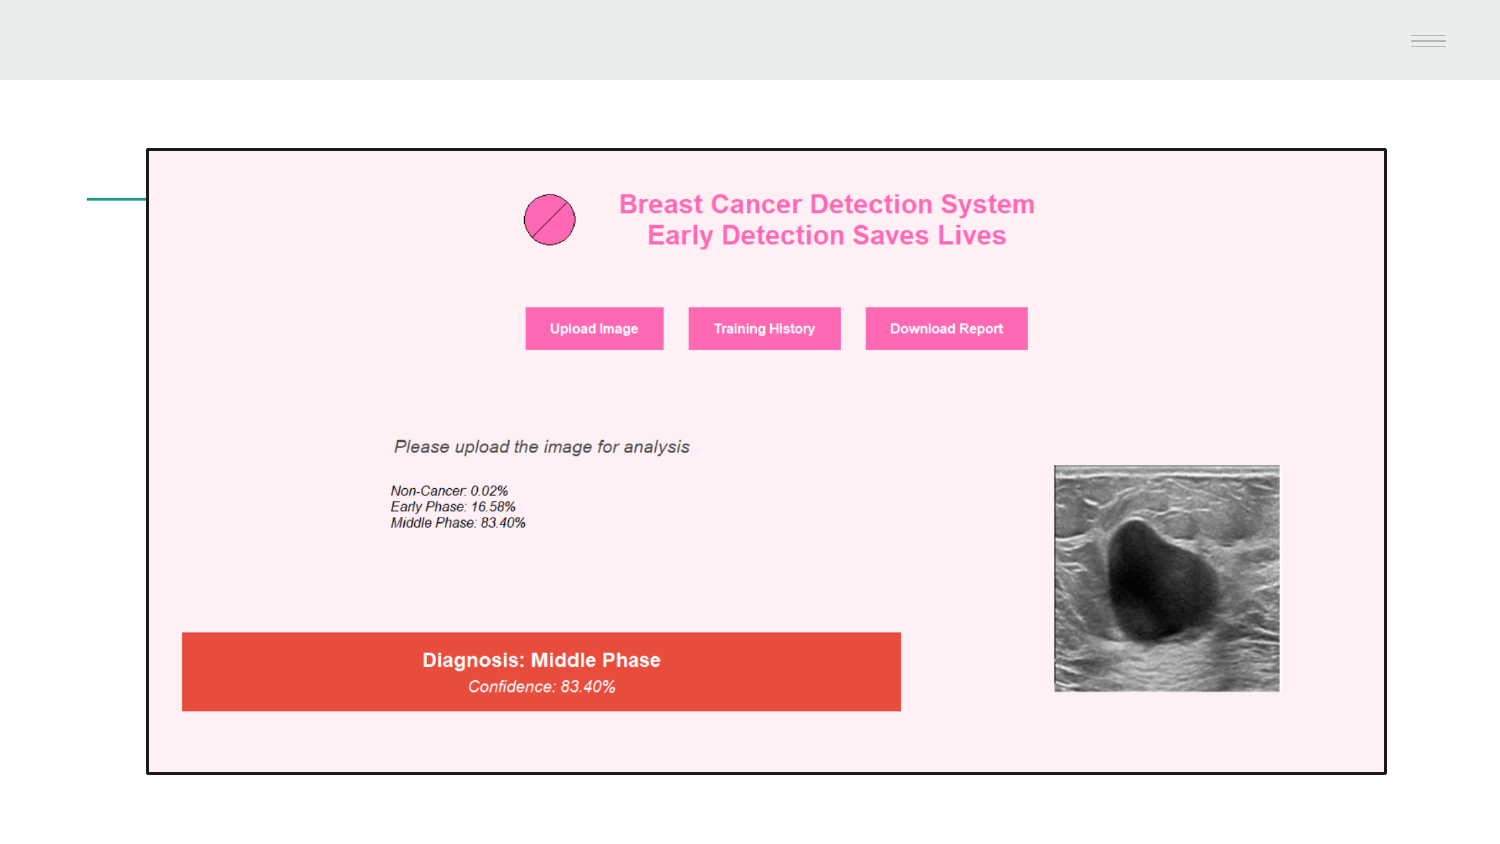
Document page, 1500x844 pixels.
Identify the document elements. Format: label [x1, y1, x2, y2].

picture [148, 150, 1384, 773]
